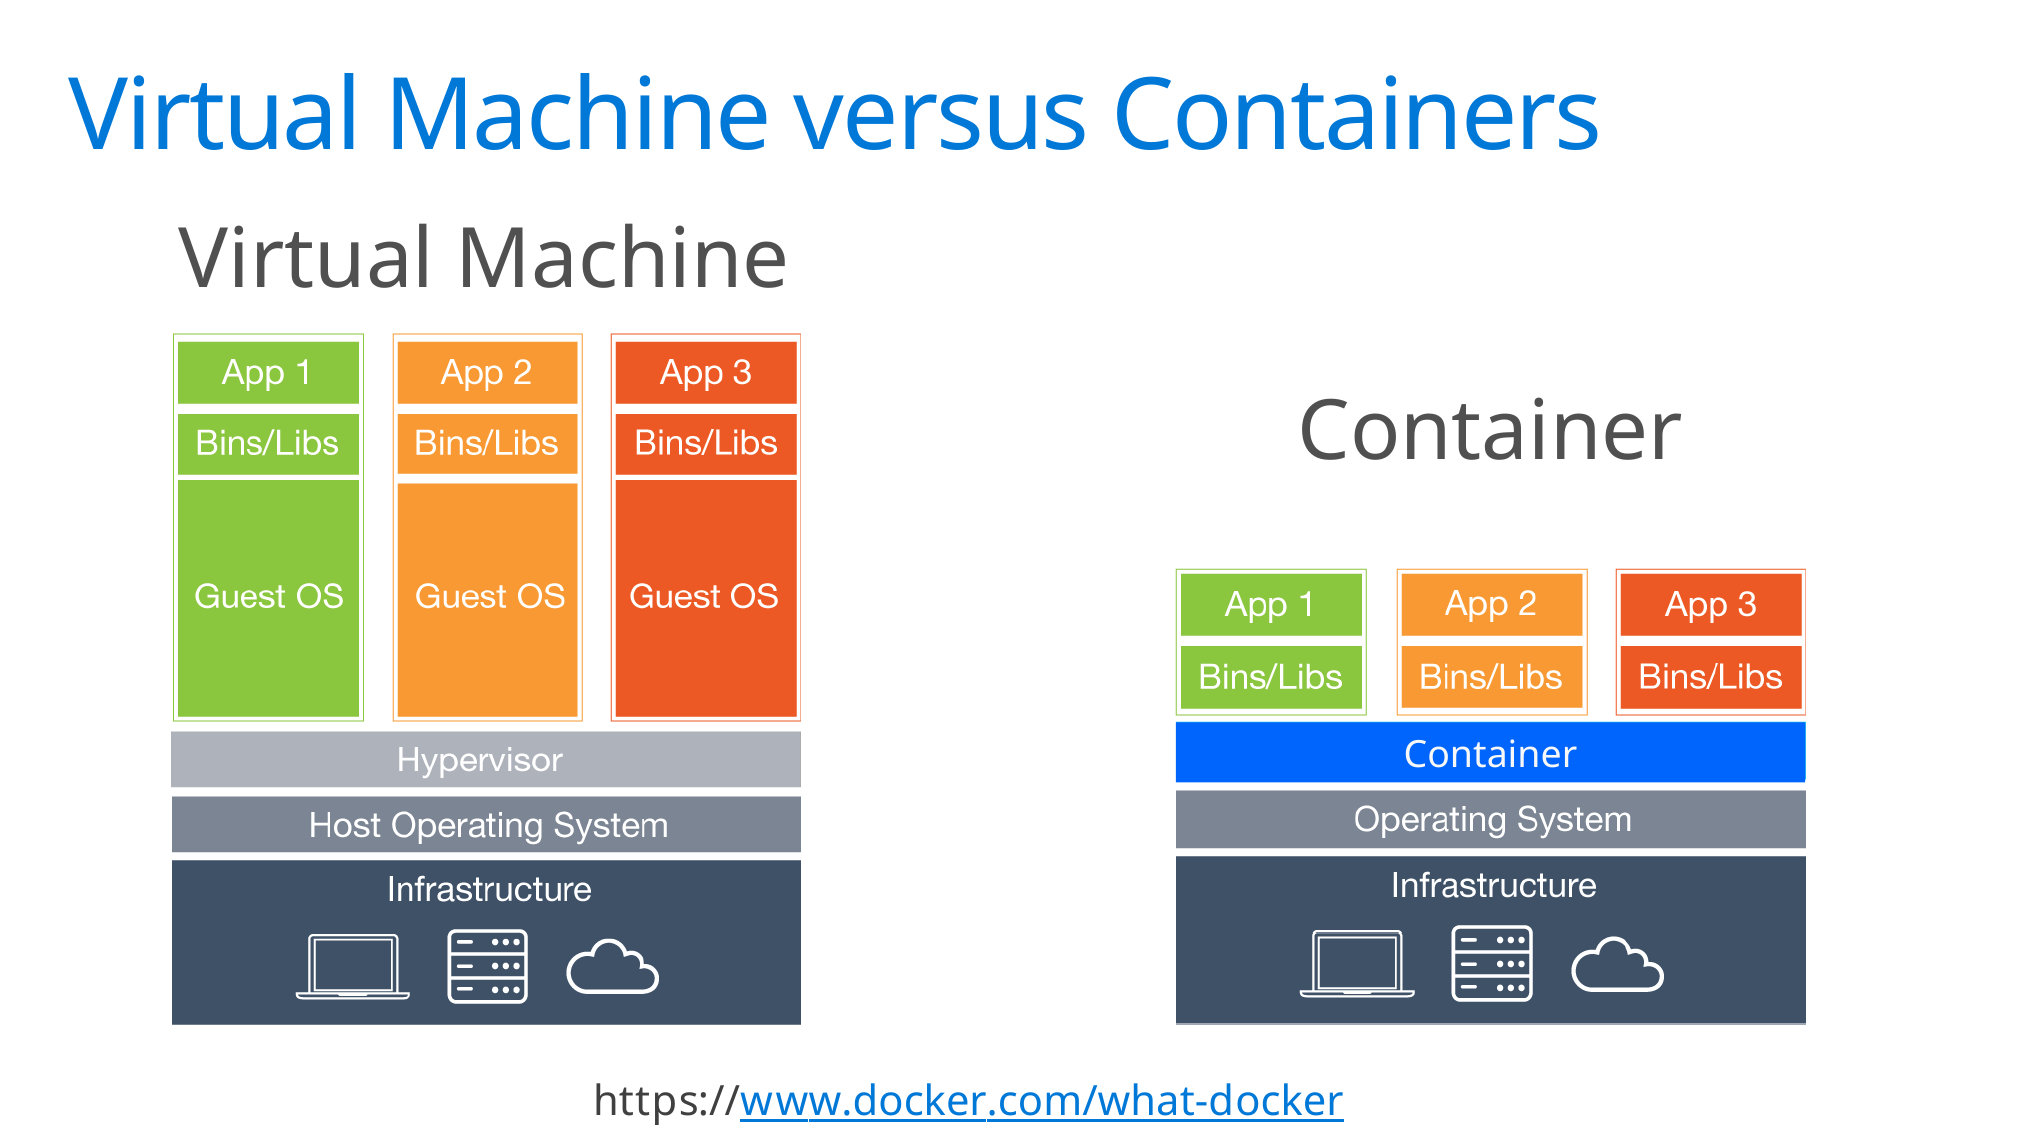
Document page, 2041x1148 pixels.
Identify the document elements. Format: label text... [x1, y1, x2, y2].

text_box Virtual Machine [43, 208, 926, 311]
title Virtual Machine versus Containers [45, 48, 1996, 199]
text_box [1049, 380, 1932, 1025]
picture [170, 333, 801, 1025]
text_box https://www.docker.com/what-docker [590, 1073, 1404, 1131]
